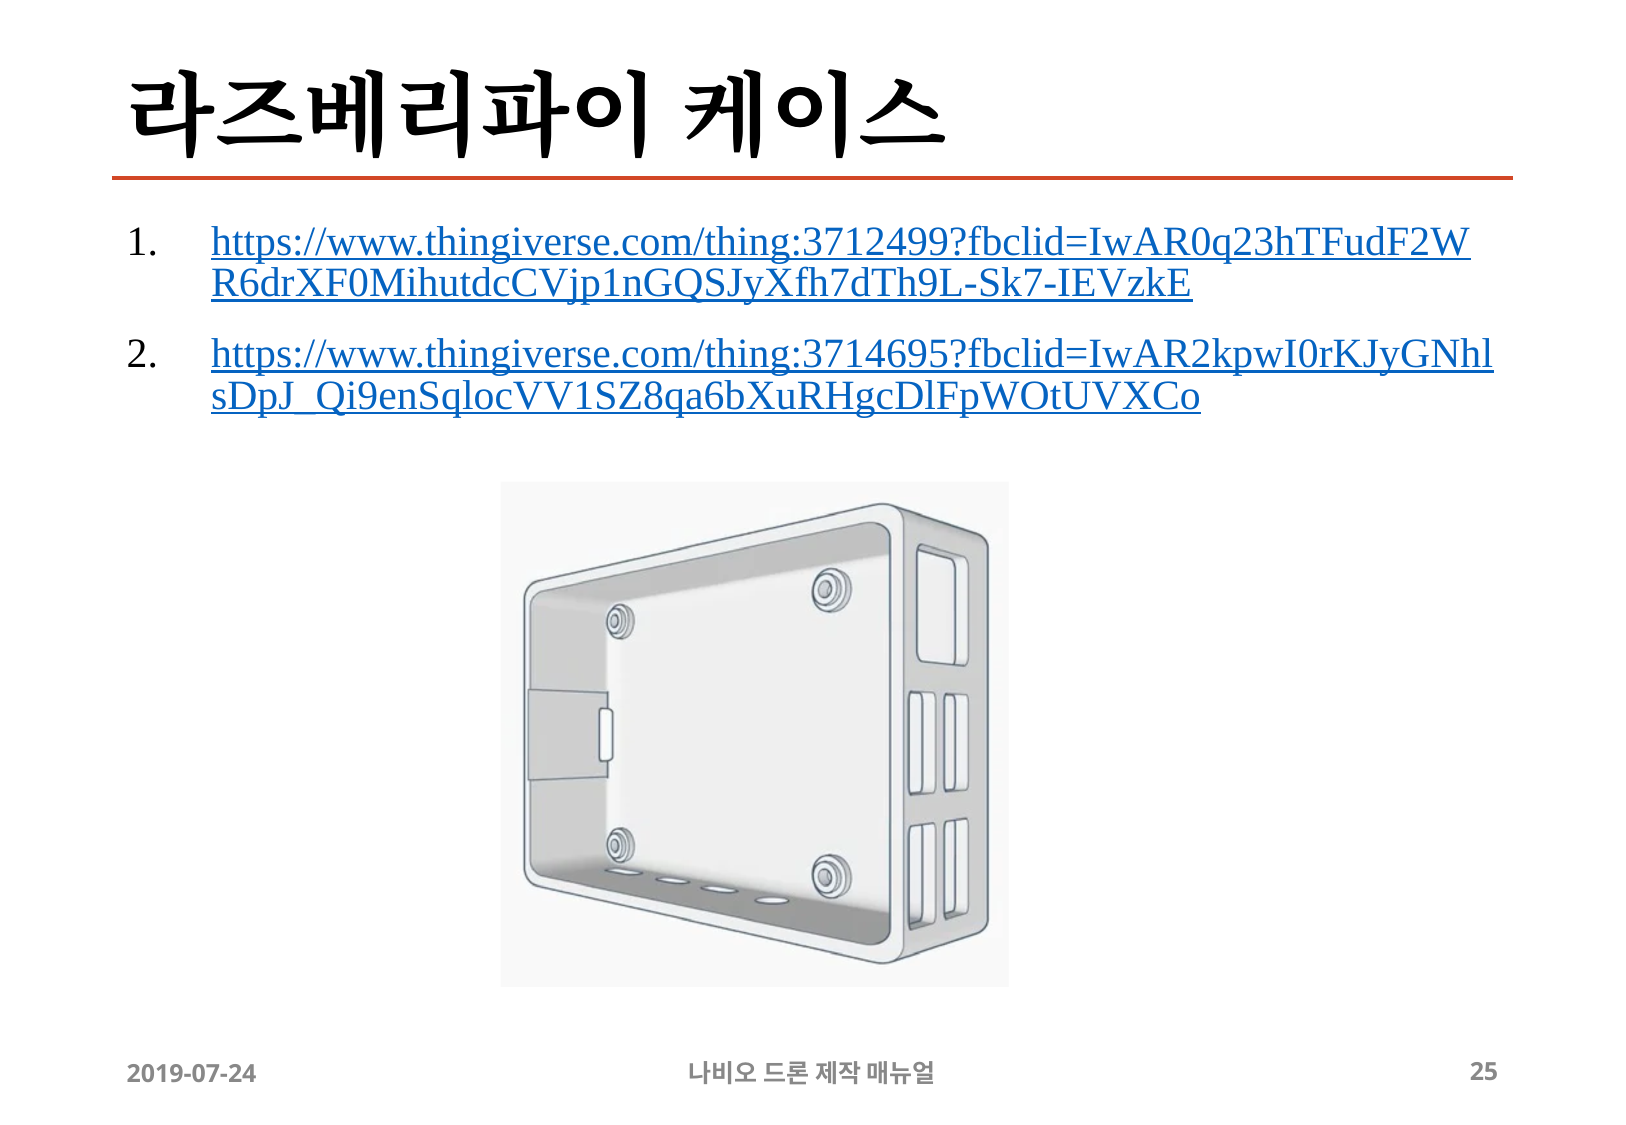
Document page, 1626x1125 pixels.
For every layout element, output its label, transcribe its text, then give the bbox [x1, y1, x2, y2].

footer 나비오 드론 제작 매뉴얼 [538, 1042, 1087, 1103]
slide_number ‹#› [1433, 1042, 1514, 1103]
picture [501, 479, 1008, 988]
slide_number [111, 1042, 303, 1103]
title 라즈베리파이 케이스 [111, 59, 1514, 179]
list https://www.thingiverse.com/thing:3712499?fbclid=IwAR0q23hTFudF2WR6drXF0MihutdcCVjp1nGQSJyXfh7dTh9L-Sk7-IEVzkE https://www.thingiverse.com/thing:3714695?fbclid=IwAR2kpwI0rKJyGNhlsDpJ_Qi9enSqlocVV1SZ8qa6bXuRHgcDlFpWOtUVXCo [111, 205, 1514, 669]
